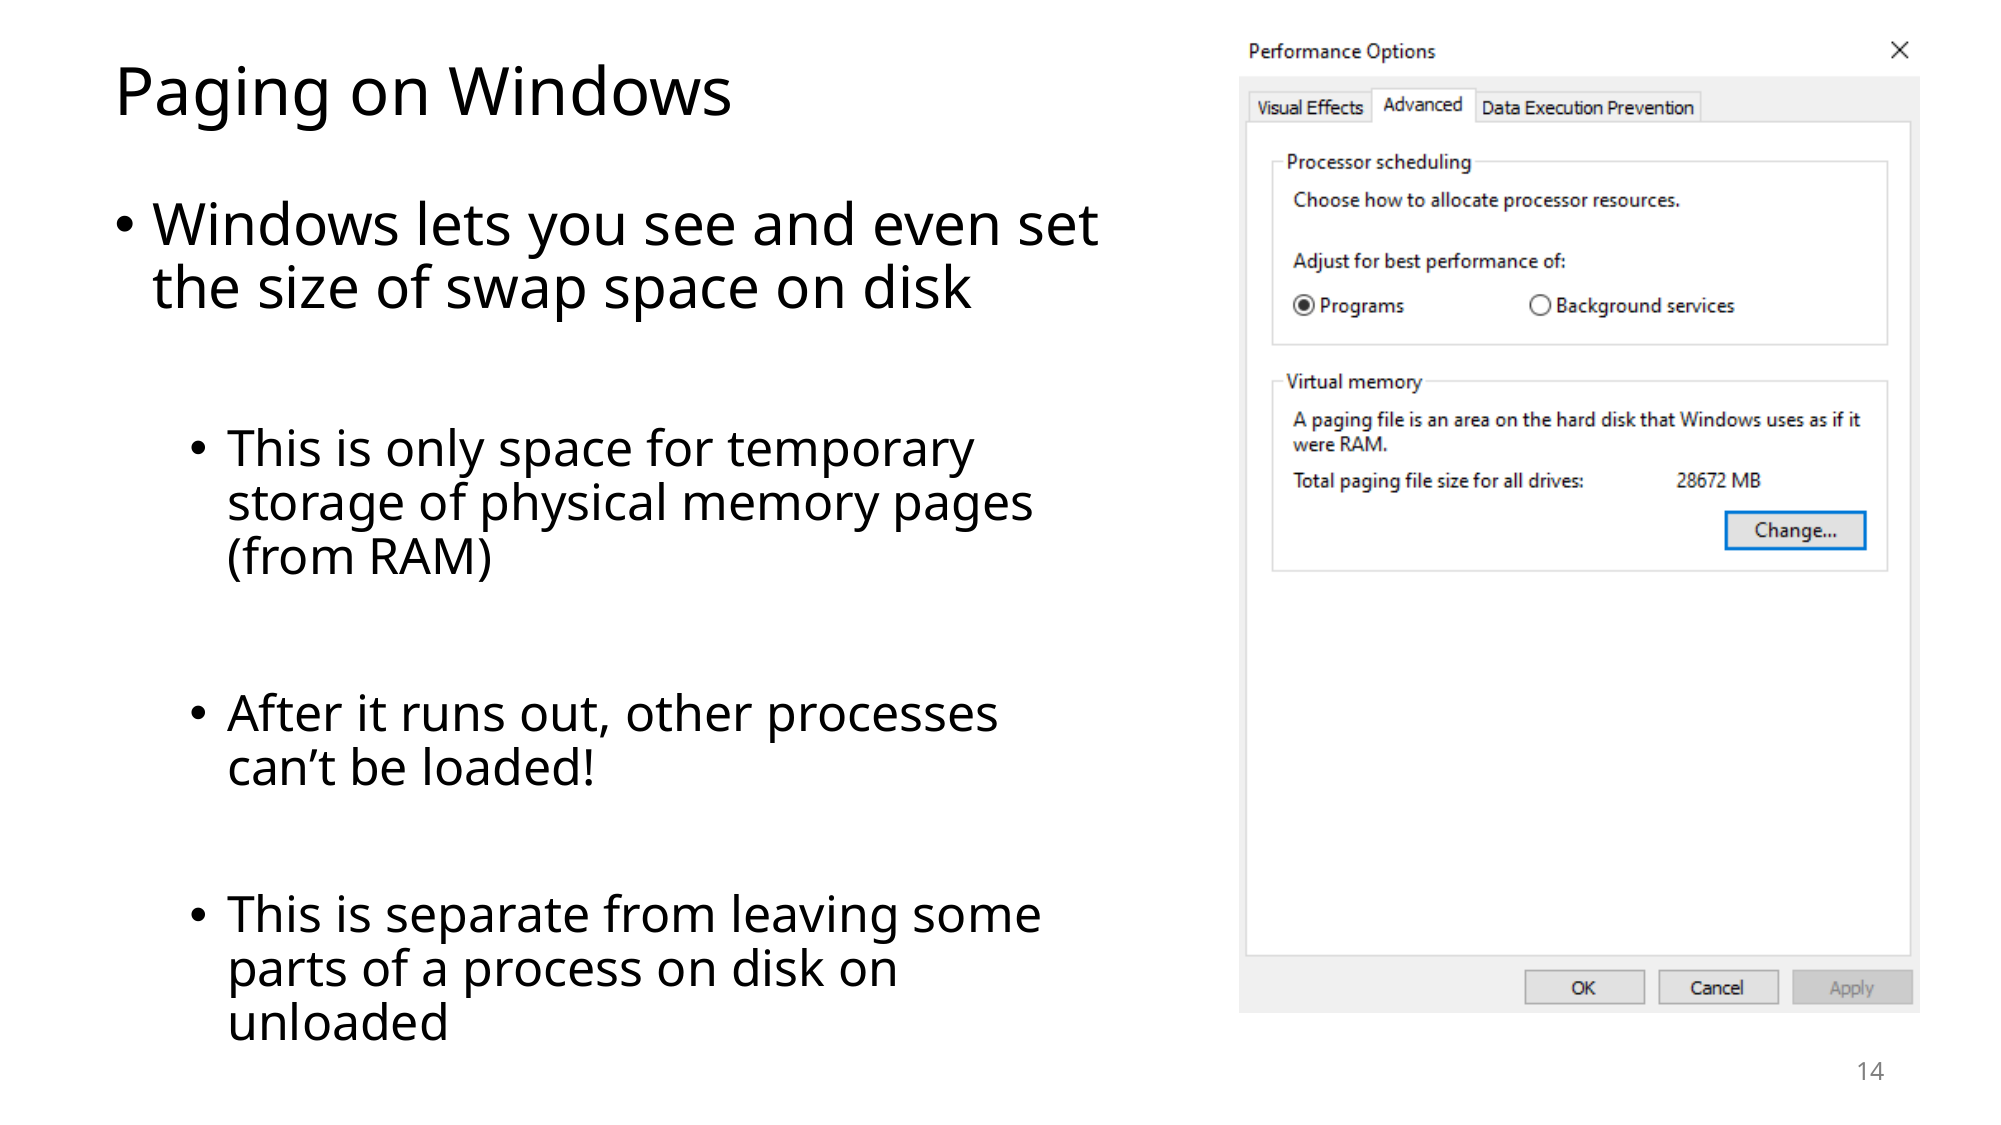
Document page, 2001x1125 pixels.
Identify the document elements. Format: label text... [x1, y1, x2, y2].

slide_number 14 [1749, 1042, 1900, 1103]
title Paging on Windows [99, 37, 1239, 150]
list Windows lets you see and even set the size of swap space on disk This is only space for temporary storage of physical memory pages (from RAM) After it runs out, other processes can’t be loaded! This is separate from leaving some parts of a process on disk on unloaded [99, 187, 1130, 1013]
picture [1239, 37, 1920, 1013]
